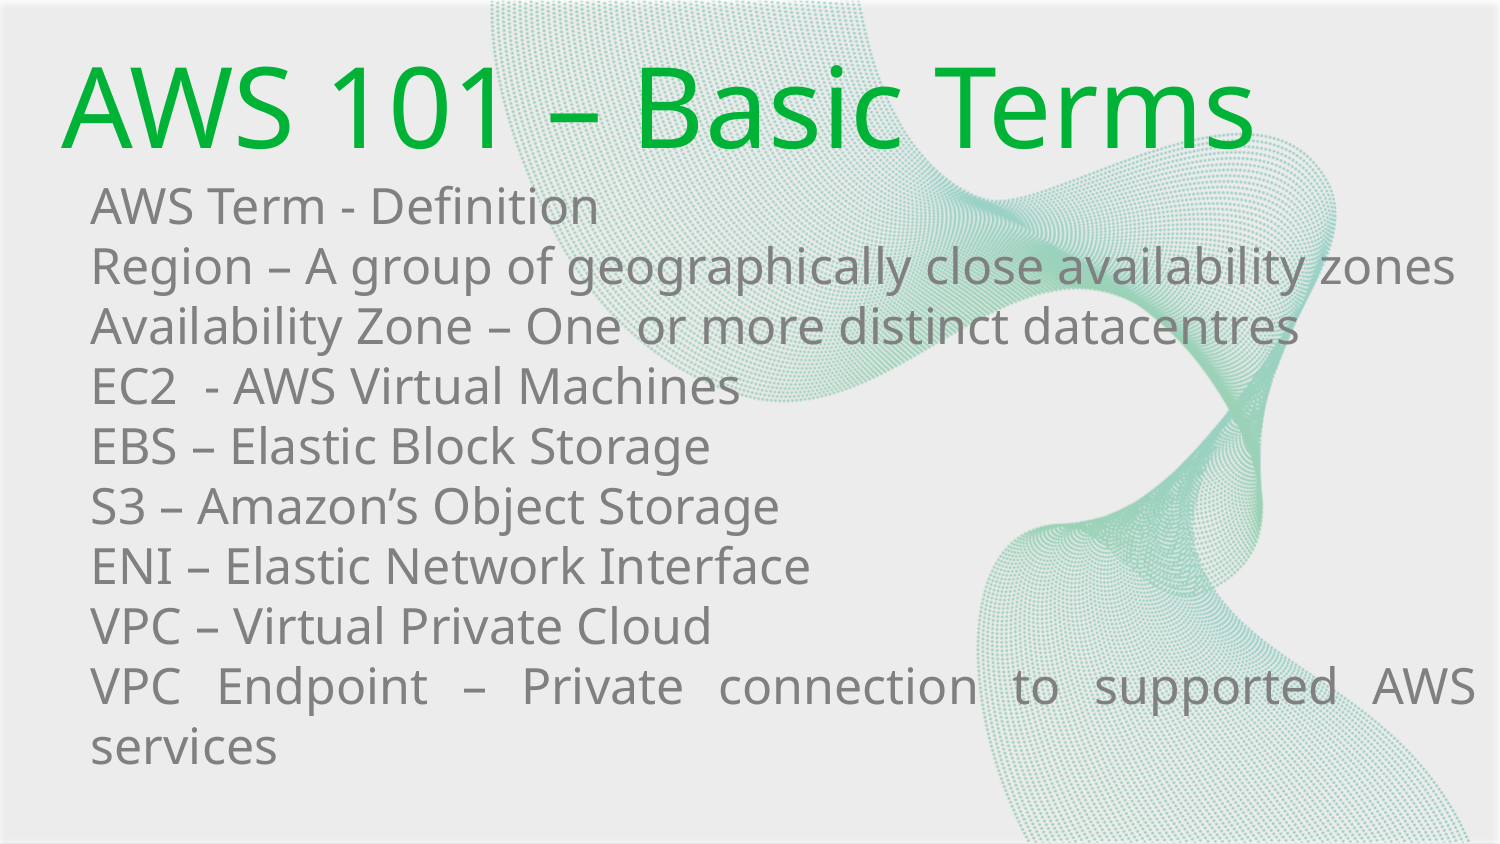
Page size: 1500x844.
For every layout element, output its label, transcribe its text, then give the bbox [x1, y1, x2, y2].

list AWS 101 – Basic Terms [61, 36, 1449, 157]
text_box AWS Term - Definition Region – A group of geographically close availability zones Availability Zone – One or more distinct datacentres EC2 - AWS Virtual Machines EBS – Elastic Block Storage S3 – Amazon’s Object Storage ENI – Elastic Network Interface VPC – Virtual Private Cloud VPC Endpoint – Private connection to supported AWS services [90, 174, 1478, 775]
